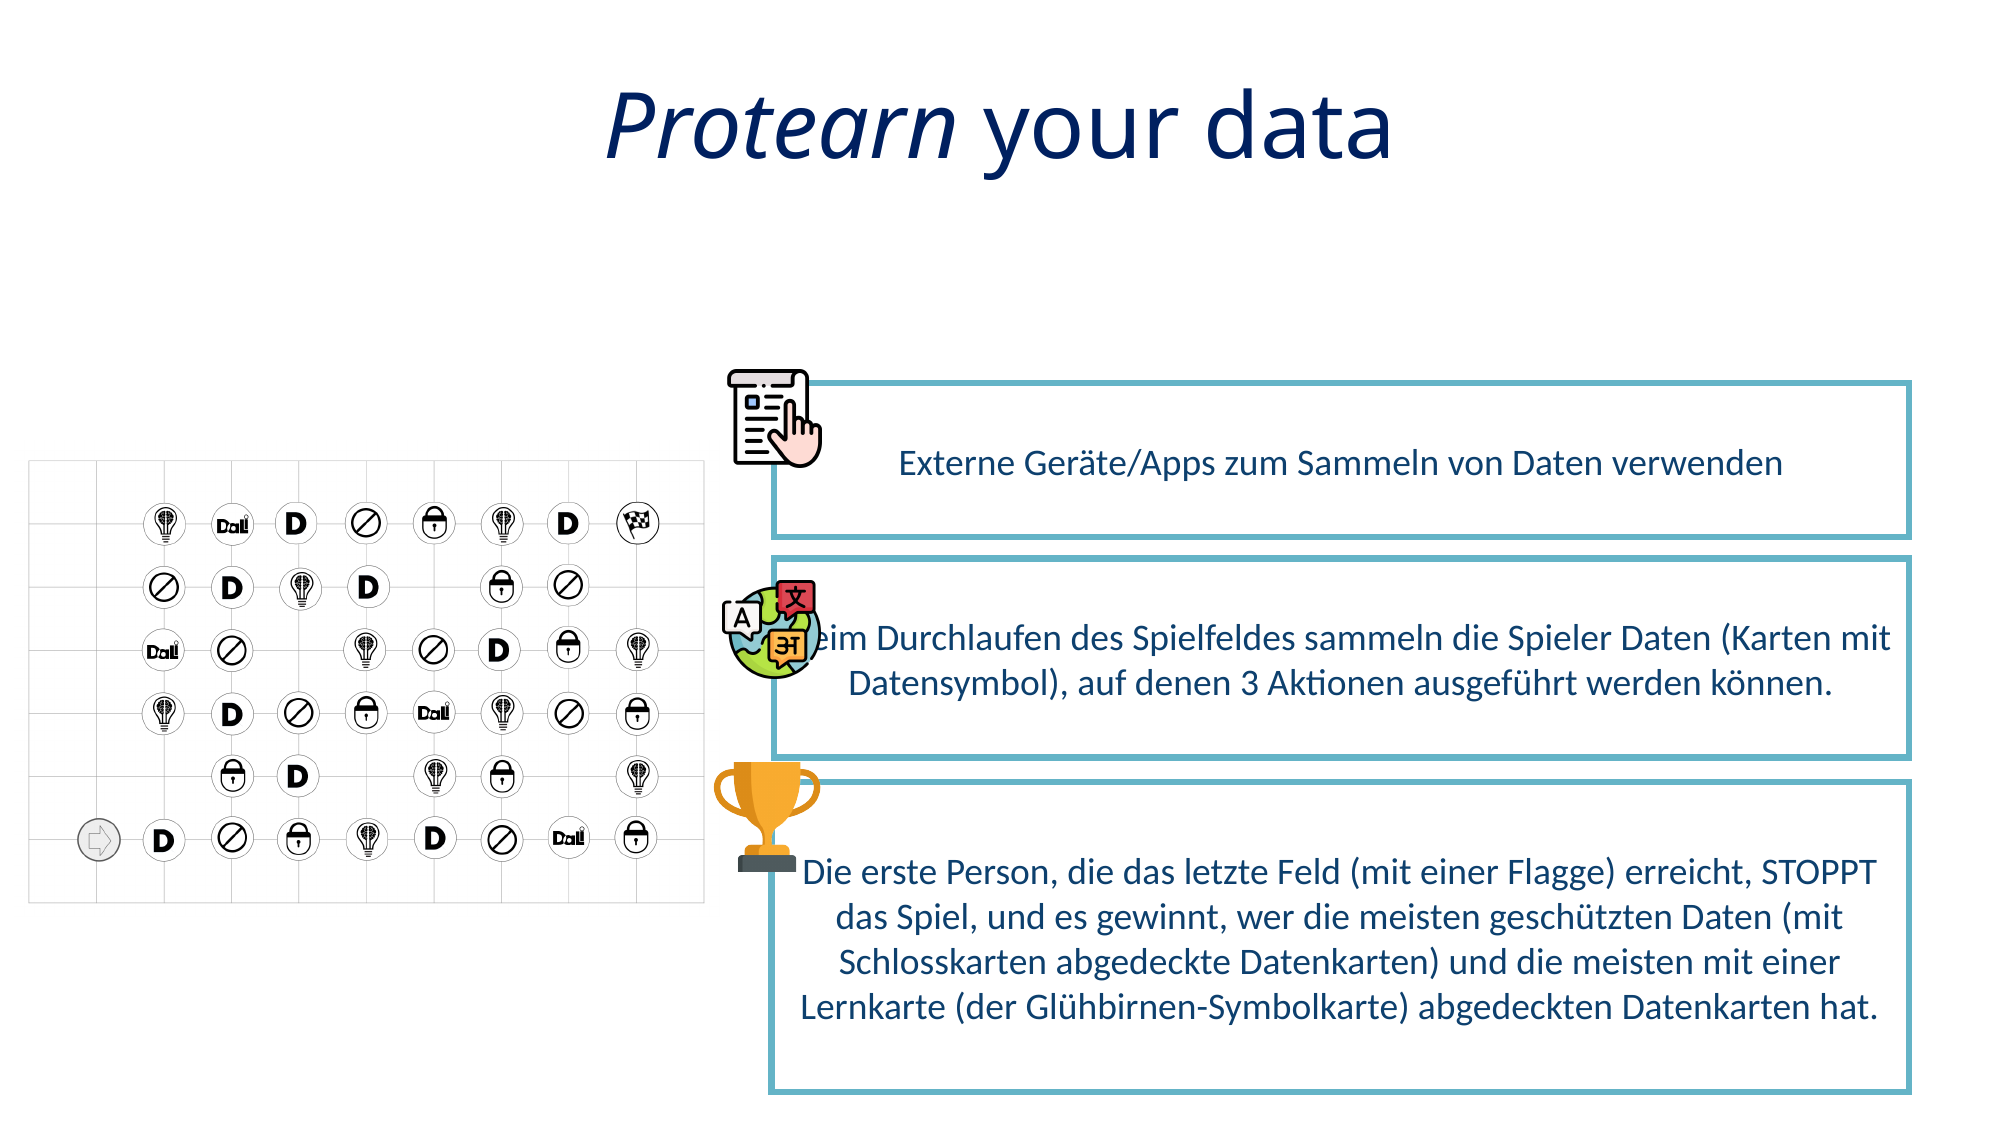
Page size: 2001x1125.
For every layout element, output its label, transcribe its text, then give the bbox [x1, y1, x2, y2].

picture [13, 440, 822, 917]
text_box Die erste Person, die das letzte Feld (mit einer Flagge) erreicht, STOPPT das Spiel, und es gewinnt, wer die meisten geschützten Daten (mit Schlosskarten abgedeckte Datenkarten) und die meisten mit einer Lernkarte (der Glühbirnen-Symbolkarte) abgedeckten Datenkarten hat. [771, 782, 1909, 1092]
picture [722, 580, 821, 679]
text_box Beim Durchlaufen des Spielfeldes sammeln die Spieler Daten (Karten mit Datensymbol), auf denen 3 Aktionen ausgeführt werden können. [774, 558, 1909, 758]
title Protearn your data [138, 20, 1862, 238]
picture [724, 368, 824, 468]
text_box Externe Geräte/Apps zum Sammeln von Daten verwenden [774, 382, 1909, 538]
